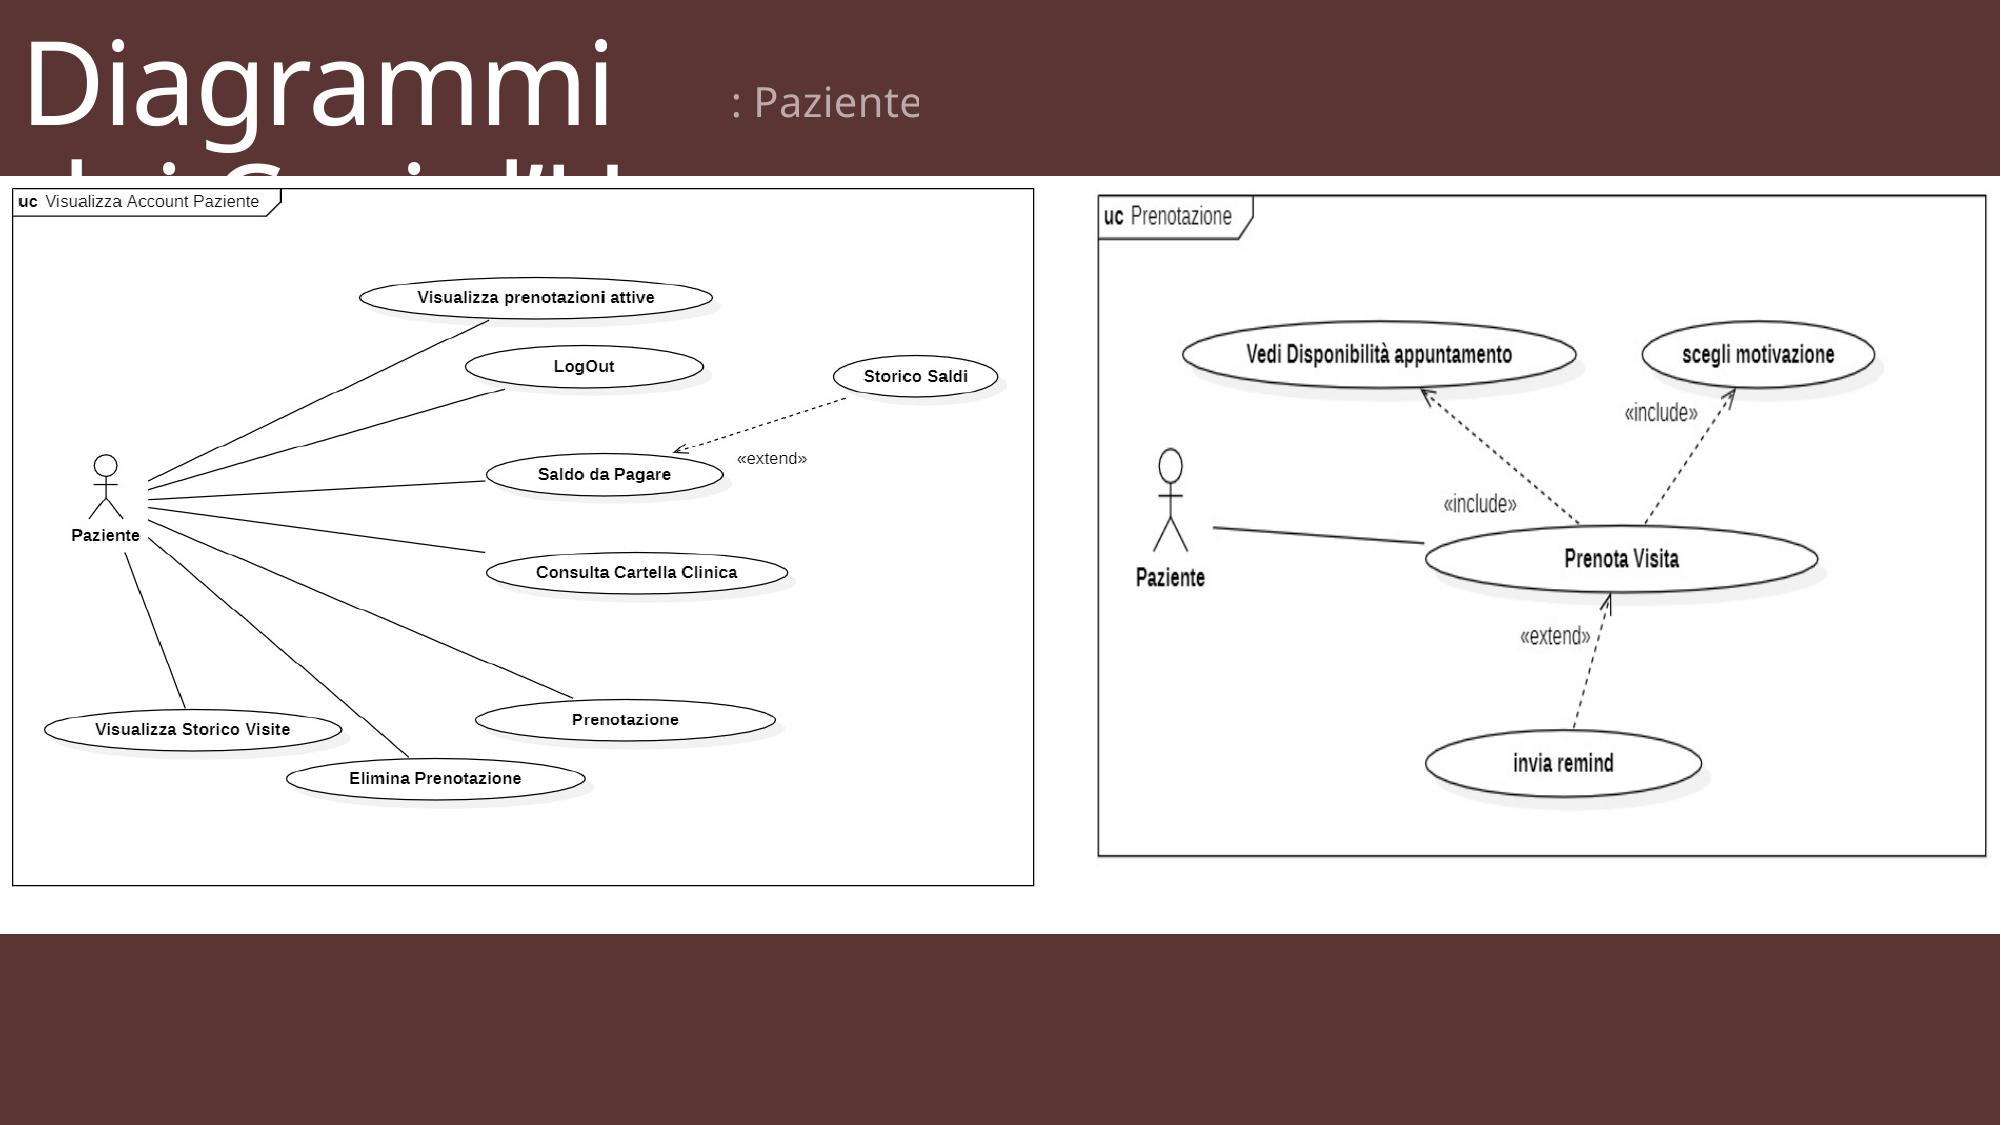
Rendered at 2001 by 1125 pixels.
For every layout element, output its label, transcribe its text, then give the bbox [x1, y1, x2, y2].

title Diagrammi dei Casi d’Uso [20, 26, 781, 176]
picture [0, 176, 2000, 934]
list : Paziente [730, 65, 1239, 176]
